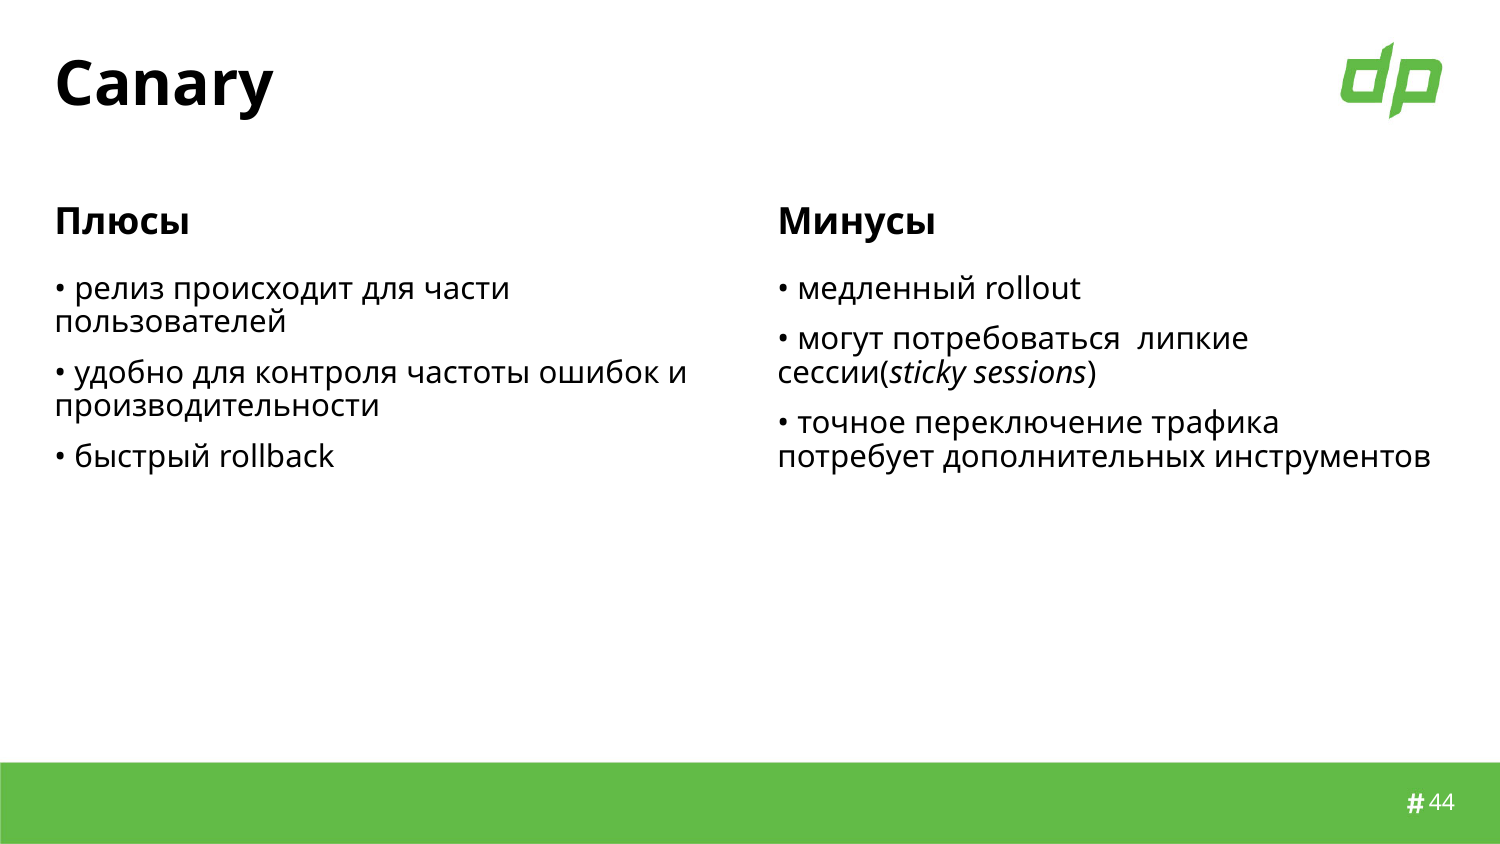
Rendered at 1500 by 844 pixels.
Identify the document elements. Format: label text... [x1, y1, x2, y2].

slide_number ‹#› [1417, 781, 1482, 826]
list • медленный rollout • могут потребоваться липкие сессии(sticky sessions) • точное переключение трафика потребует дополнительных инструментов [766, 266, 1447, 720]
list • релиз происходит для части пользователей • удобно для контроля частоты ошибок и производительности • быстрый rollback [43, 266, 724, 720]
list Минусы [766, 183, 1447, 249]
list Плюсы [43, 183, 724, 249]
picture [0, 0, 1500, 844]
title Canary [43, 37, 1279, 125]
